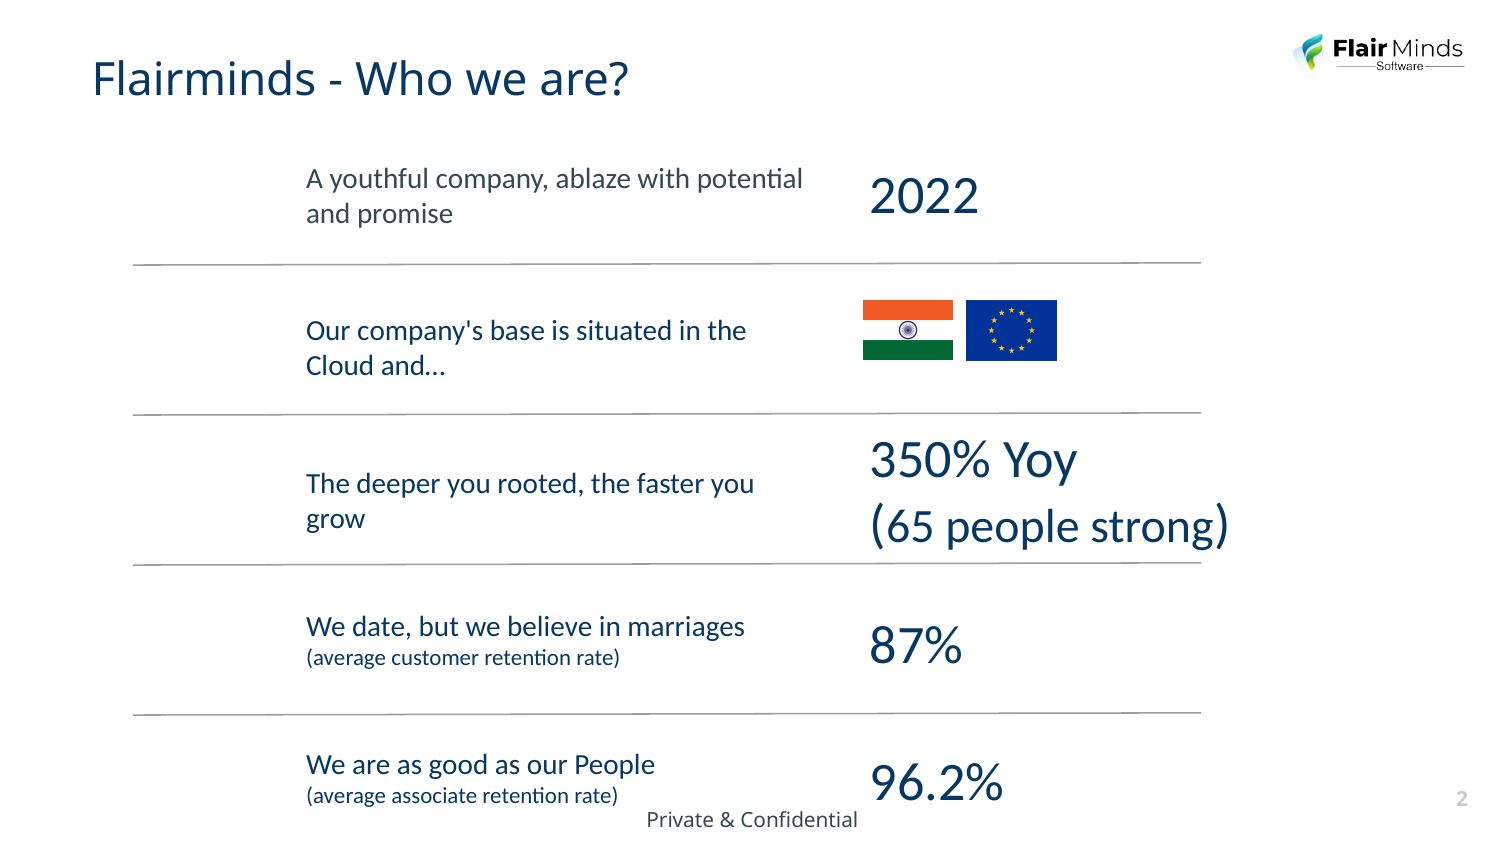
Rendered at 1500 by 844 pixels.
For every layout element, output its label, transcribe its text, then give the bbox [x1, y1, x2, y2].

text_box 96.2% [854, 731, 1100, 827]
text_box Private & Confidential [594, 791, 910, 834]
text_box Our company's base is situated in the Cloud and… [291, 296, 834, 397]
text_box We date, but we believe in marriages (average customer retention rate) [291, 592, 834, 686]
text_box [132, 262, 1202, 266]
text_box 2022 [854, 144, 1042, 239]
text_box The deeper you rooted, the faster you grow [291, 449, 834, 550]
text_box 87% [854, 594, 1100, 689]
slide_number ‹#› [1392, 767, 1483, 833]
text_box Flairminds - Who we are? [76, 34, 1126, 120]
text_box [132, 562, 1202, 566]
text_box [132, 412, 1202, 416]
picture [966, 300, 1057, 361]
text_box A youthful company, ablaze with potential and promise [291, 144, 834, 244]
text_box 350% Yoy (65 people strong) [854, 408, 1349, 568]
picture [863, 300, 953, 361]
text_box We are as good as our People (average associate retention rate) [291, 730, 834, 823]
picture [1278, 20, 1483, 96]
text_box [132, 712, 1202, 716]
